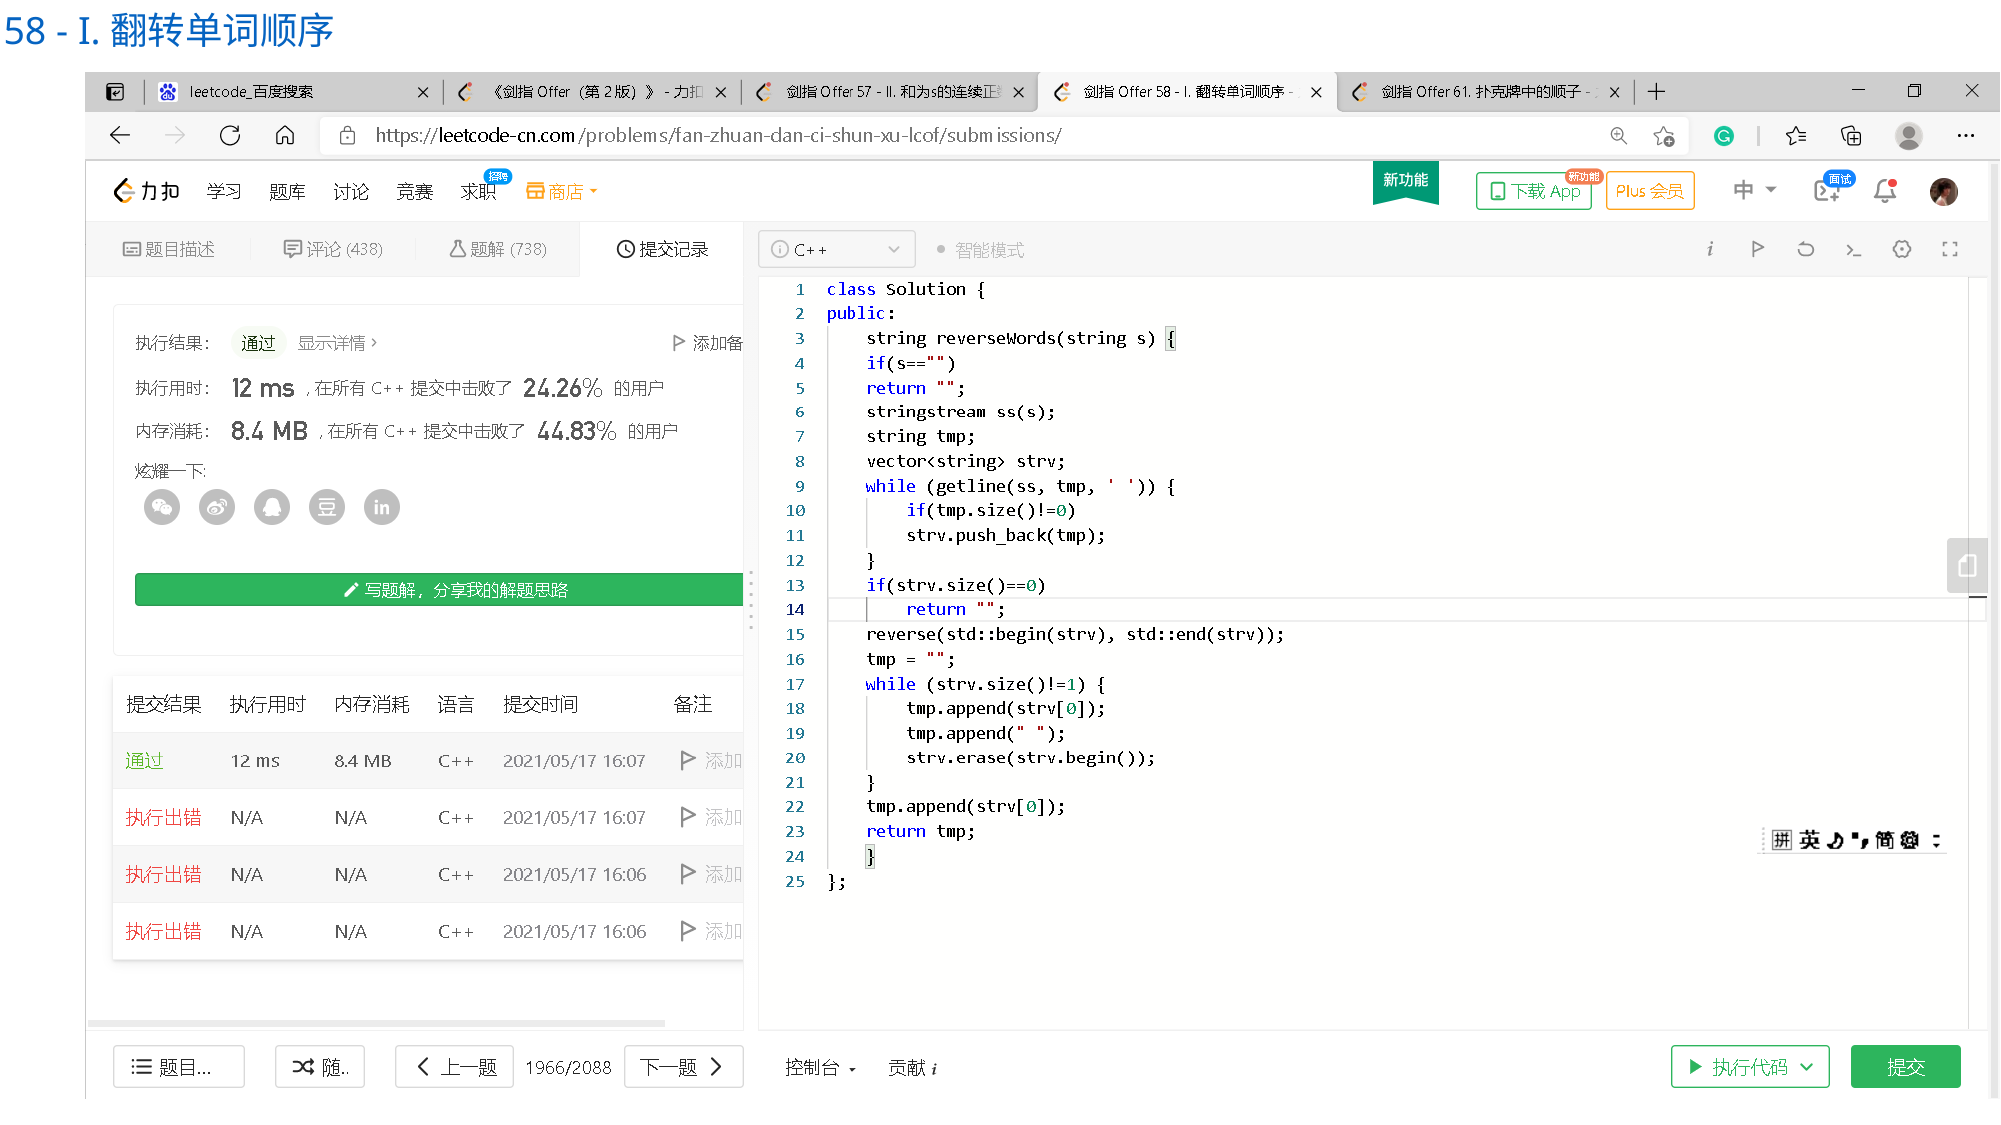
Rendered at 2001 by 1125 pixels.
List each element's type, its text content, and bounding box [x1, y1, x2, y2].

text_box 58 - I. 翻转单词顺序 [0, 0, 989, 69]
picture [85, 72, 2000, 1099]
